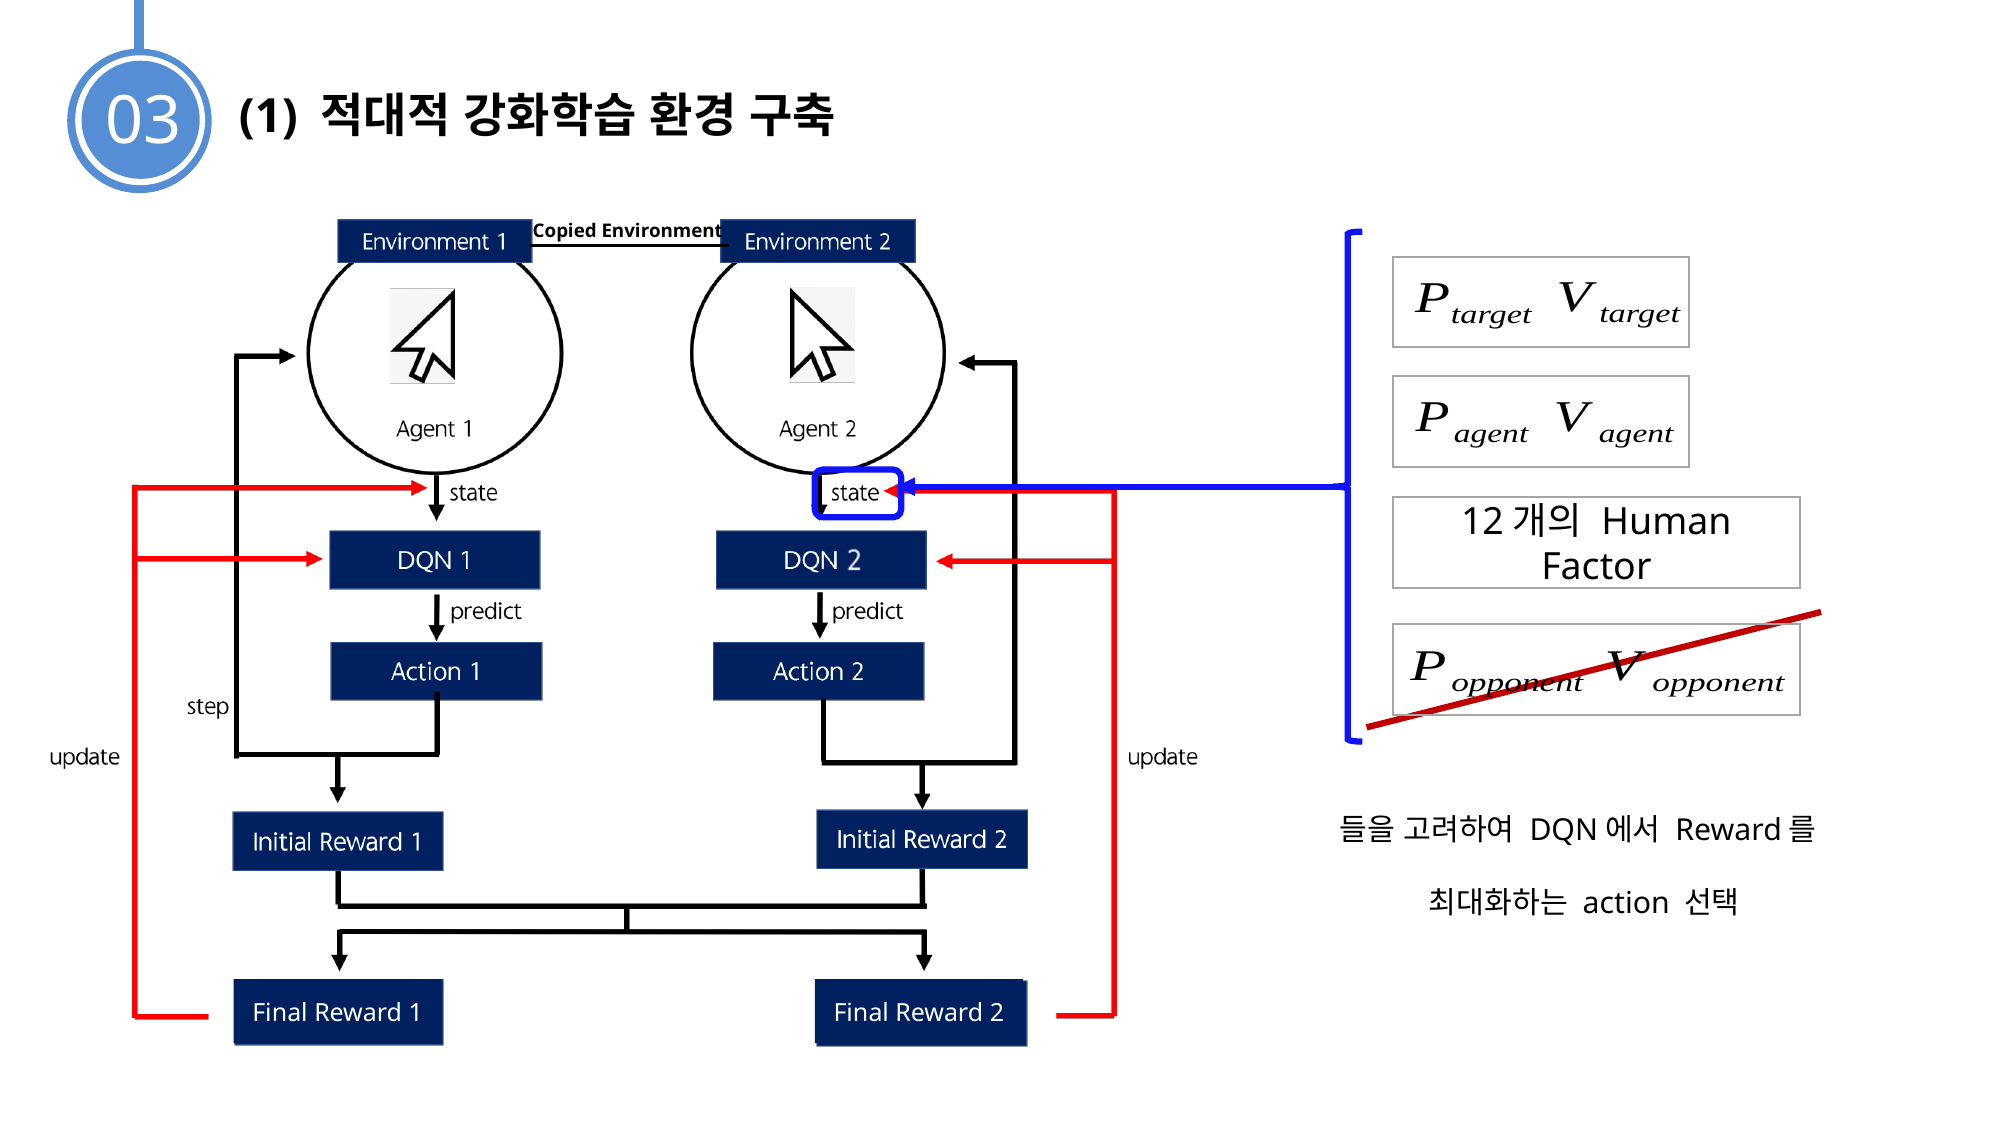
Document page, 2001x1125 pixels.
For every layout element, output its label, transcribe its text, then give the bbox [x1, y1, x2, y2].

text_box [26, 199, 1220, 1059]
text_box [1366, 611, 1822, 728]
text_box (1) 적대적 강화학습 환경 구축 [223, 84, 1461, 150]
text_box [1392, 624, 1800, 715]
text_box [1333, 231, 1363, 743]
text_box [67, 48, 216, 194]
text_box 12개의 Human Factor [1392, 496, 1801, 589]
text_box [1392, 256, 1690, 348]
text_box 들을 고려하여 DQN에서 Reward를 최대화하는 action 선택 [1324, 784, 1844, 968]
text_box [1392, 375, 1690, 468]
